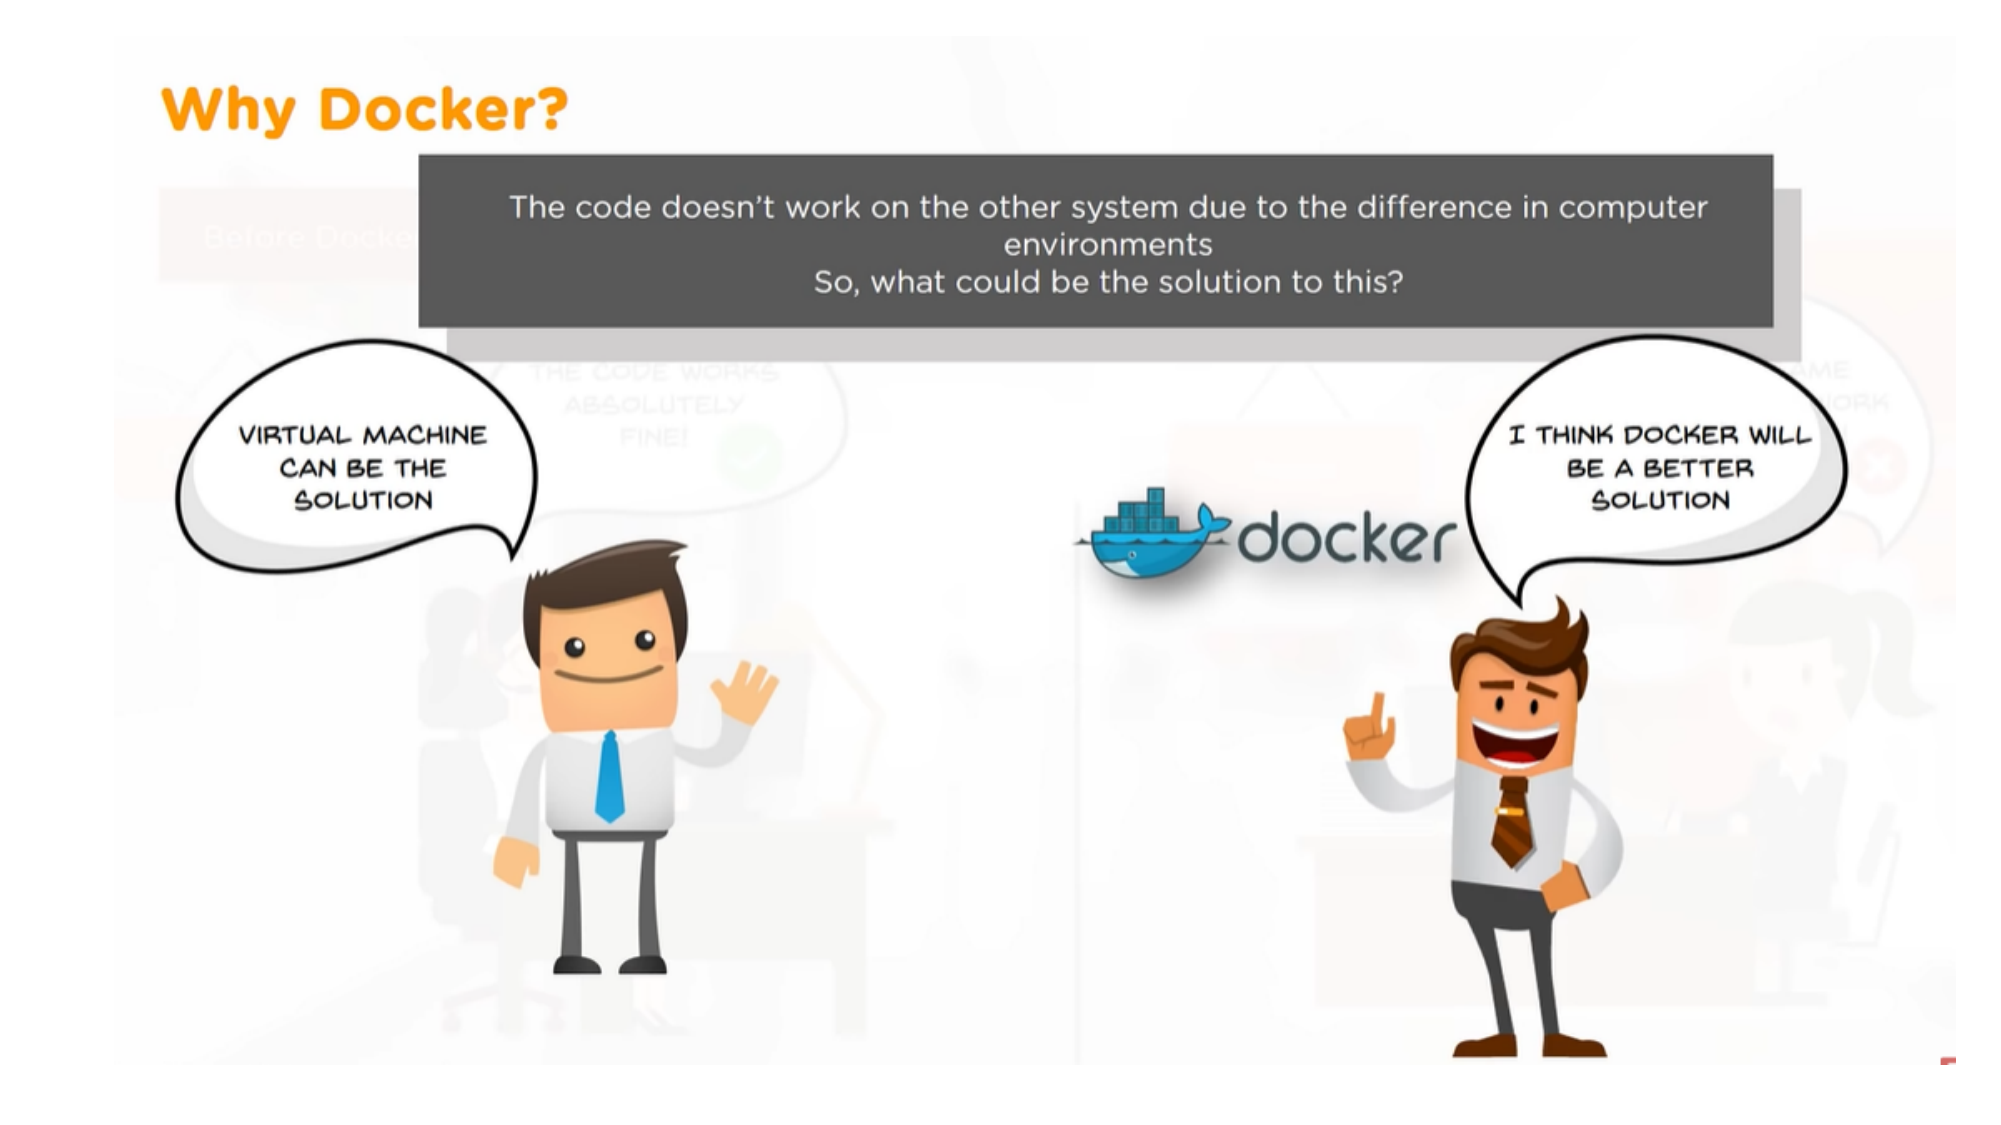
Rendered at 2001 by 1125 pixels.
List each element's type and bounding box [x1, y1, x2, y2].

picture [114, 36, 1956, 1065]
